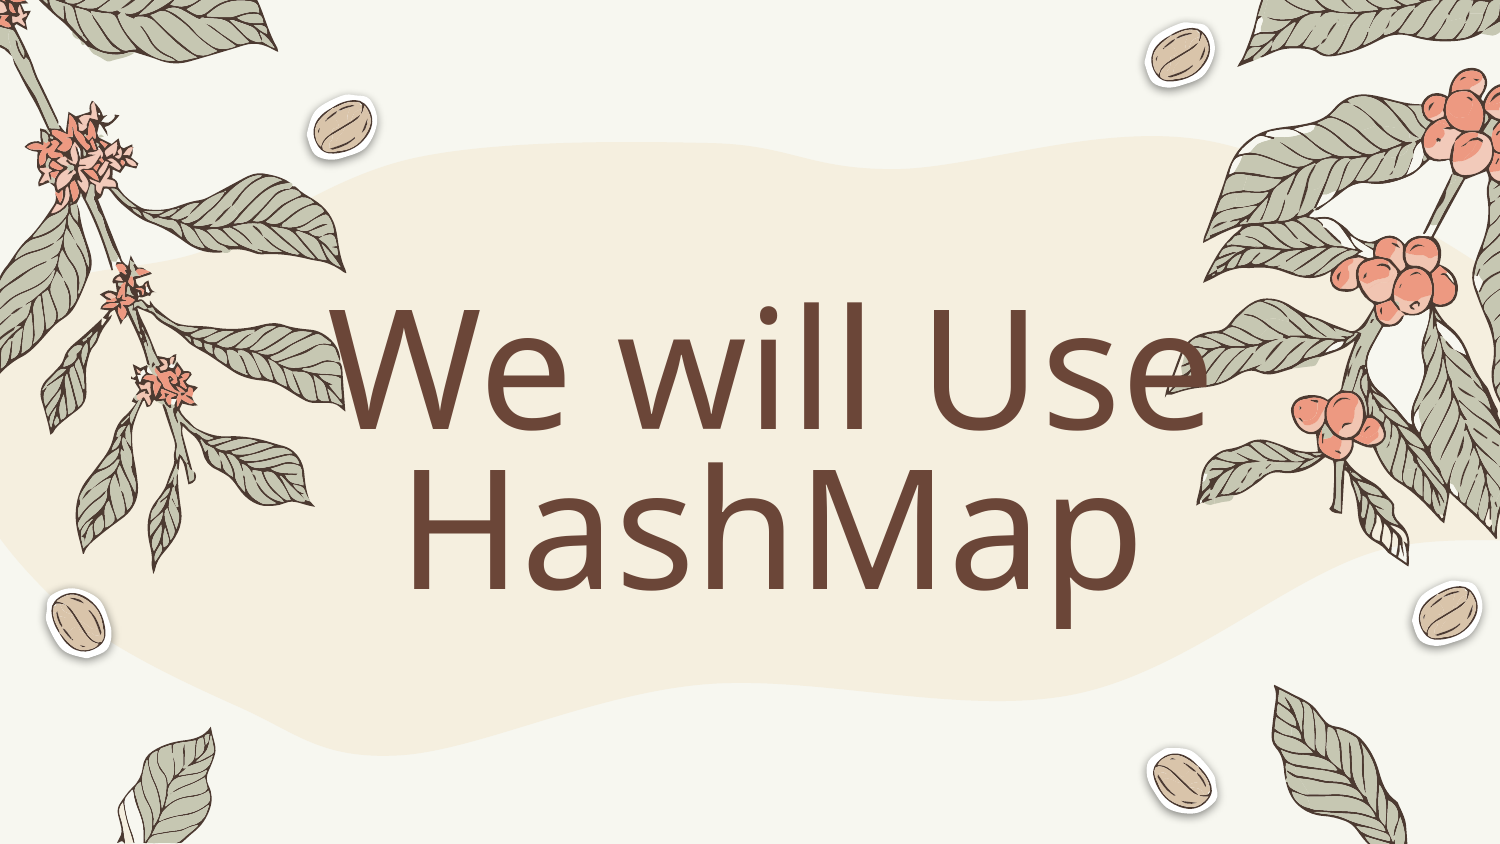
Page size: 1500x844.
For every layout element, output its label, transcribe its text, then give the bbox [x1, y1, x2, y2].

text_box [1413, 580, 1482, 647]
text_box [308, 93, 377, 161]
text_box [44, 589, 113, 657]
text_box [1147, 747, 1216, 814]
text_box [1146, 21, 1214, 89]
title We will Use HashMap [216, 338, 1327, 586]
